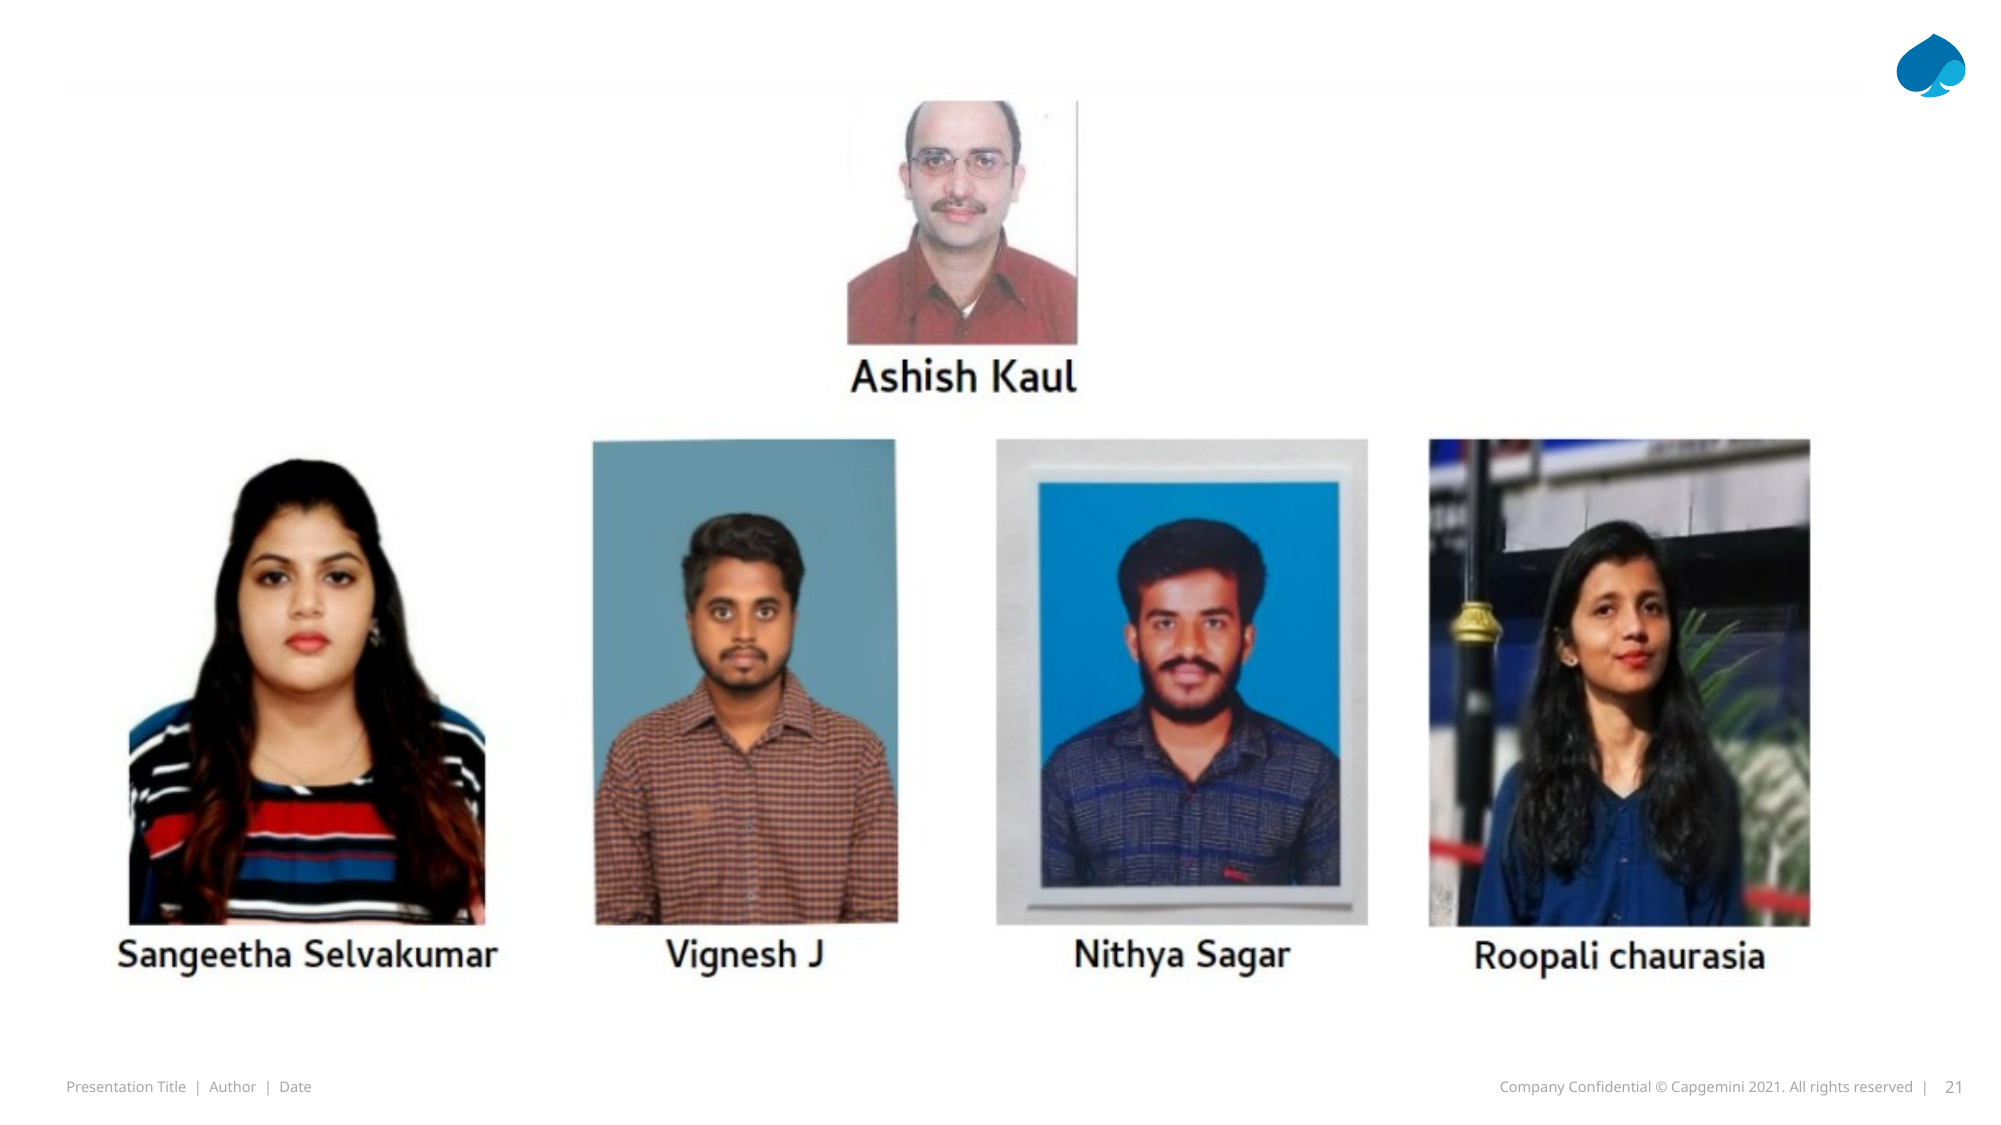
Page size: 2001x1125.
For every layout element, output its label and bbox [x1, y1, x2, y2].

picture [66, 30, 1863, 983]
